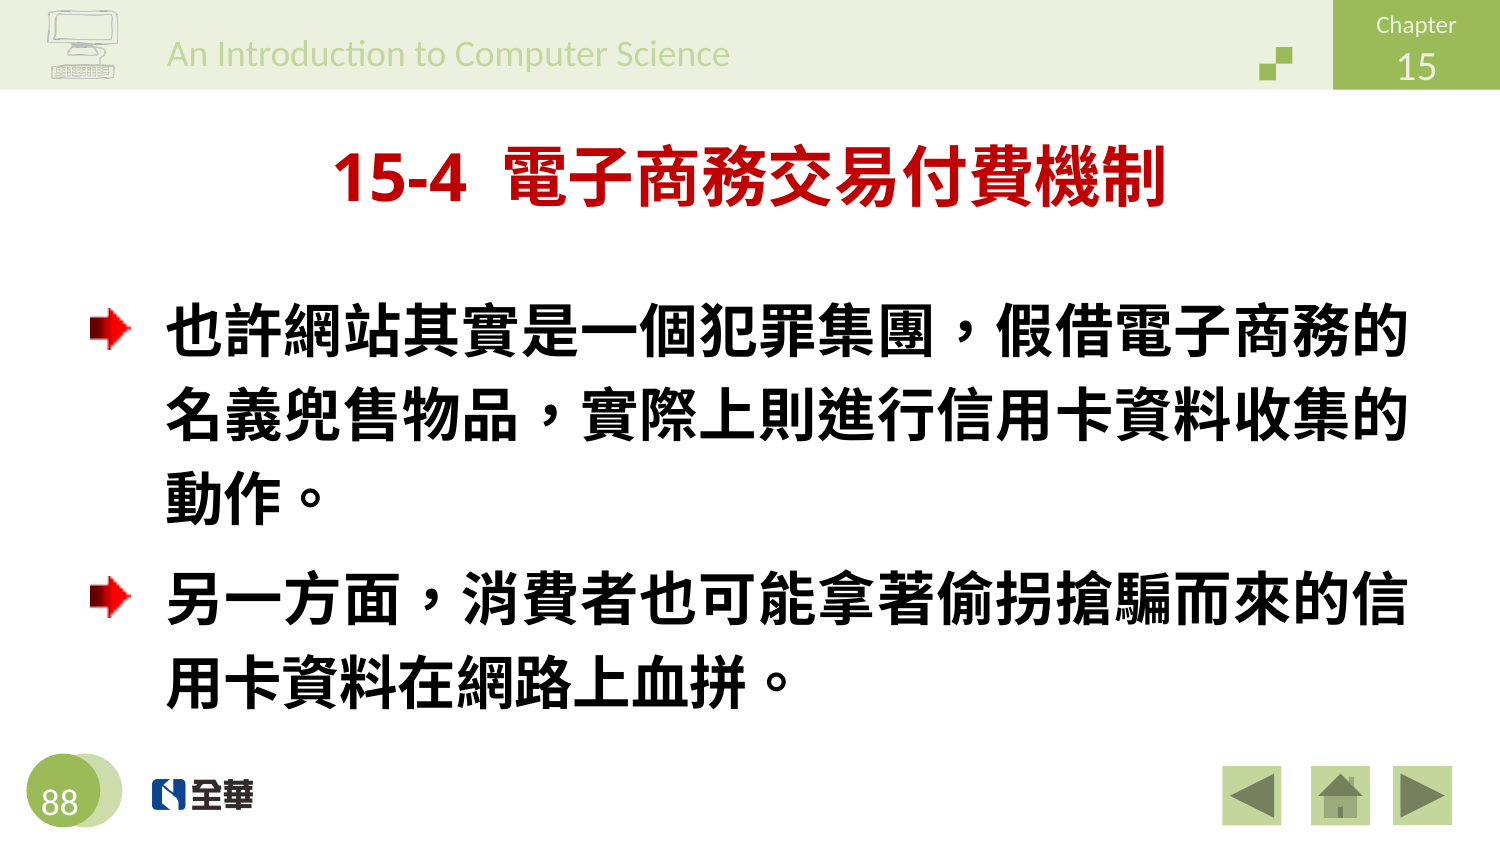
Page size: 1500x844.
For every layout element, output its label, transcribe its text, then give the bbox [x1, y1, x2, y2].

list 也許網站其實是一個犯罪集團，假借電子商務的名義兜售物品，實際上則進行信用卡資料收集的動作。 另一方面，消費者也可能拿著偷拐搶騙而來的信用卡資料在網路上血拼。 [75, 272, 1425, 754]
title 15-4 電子商務交易付費機制 [75, 104, 1425, 245]
picture [47, 10, 118, 79]
picture [90, 308, 131, 350]
picture [152, 779, 253, 810]
picture [90, 576, 131, 618]
